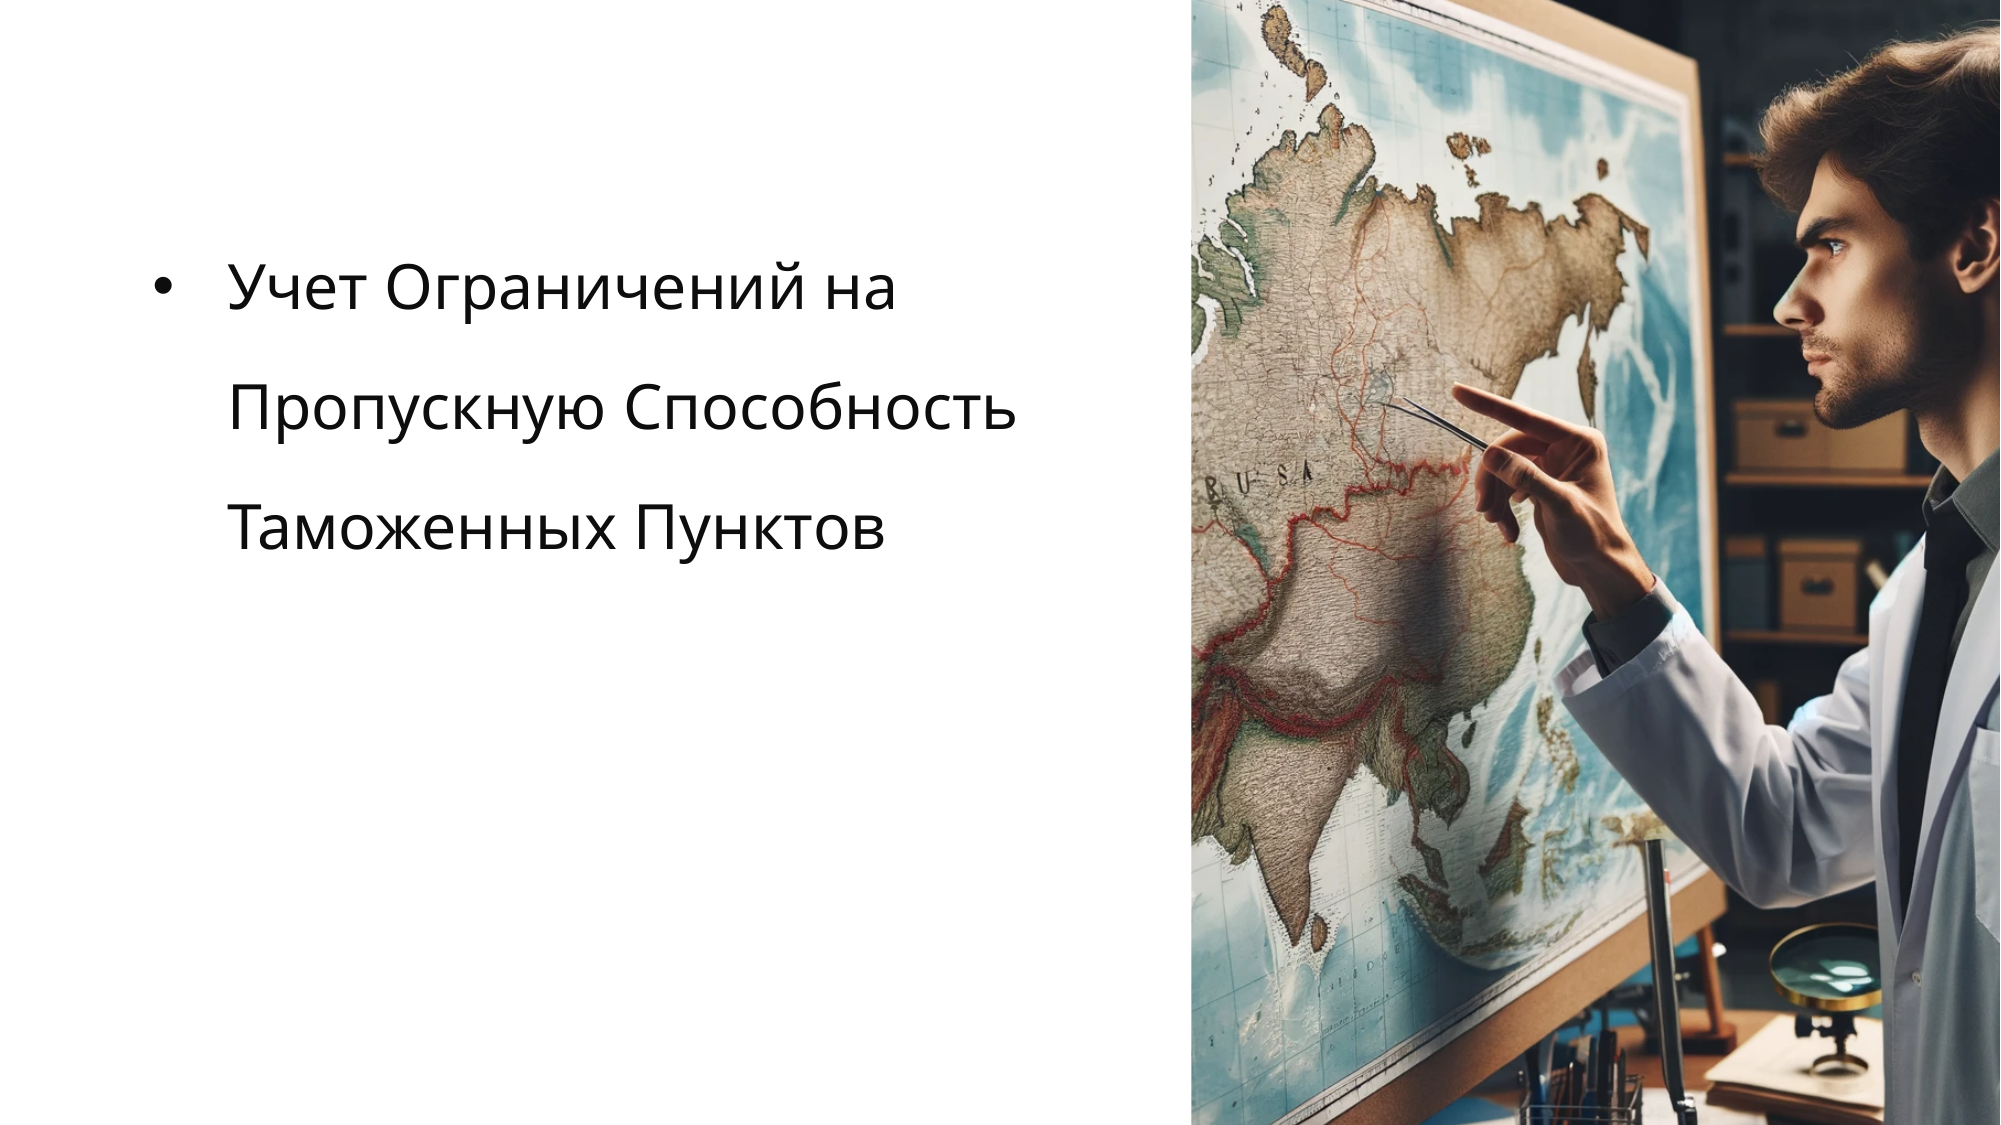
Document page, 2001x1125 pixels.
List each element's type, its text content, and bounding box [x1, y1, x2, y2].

picture [1191, 0, 2000, 1125]
text_box Учет Ограничений на Пропускную Способность Таможенных Пунктов [137, 194, 1191, 931]
